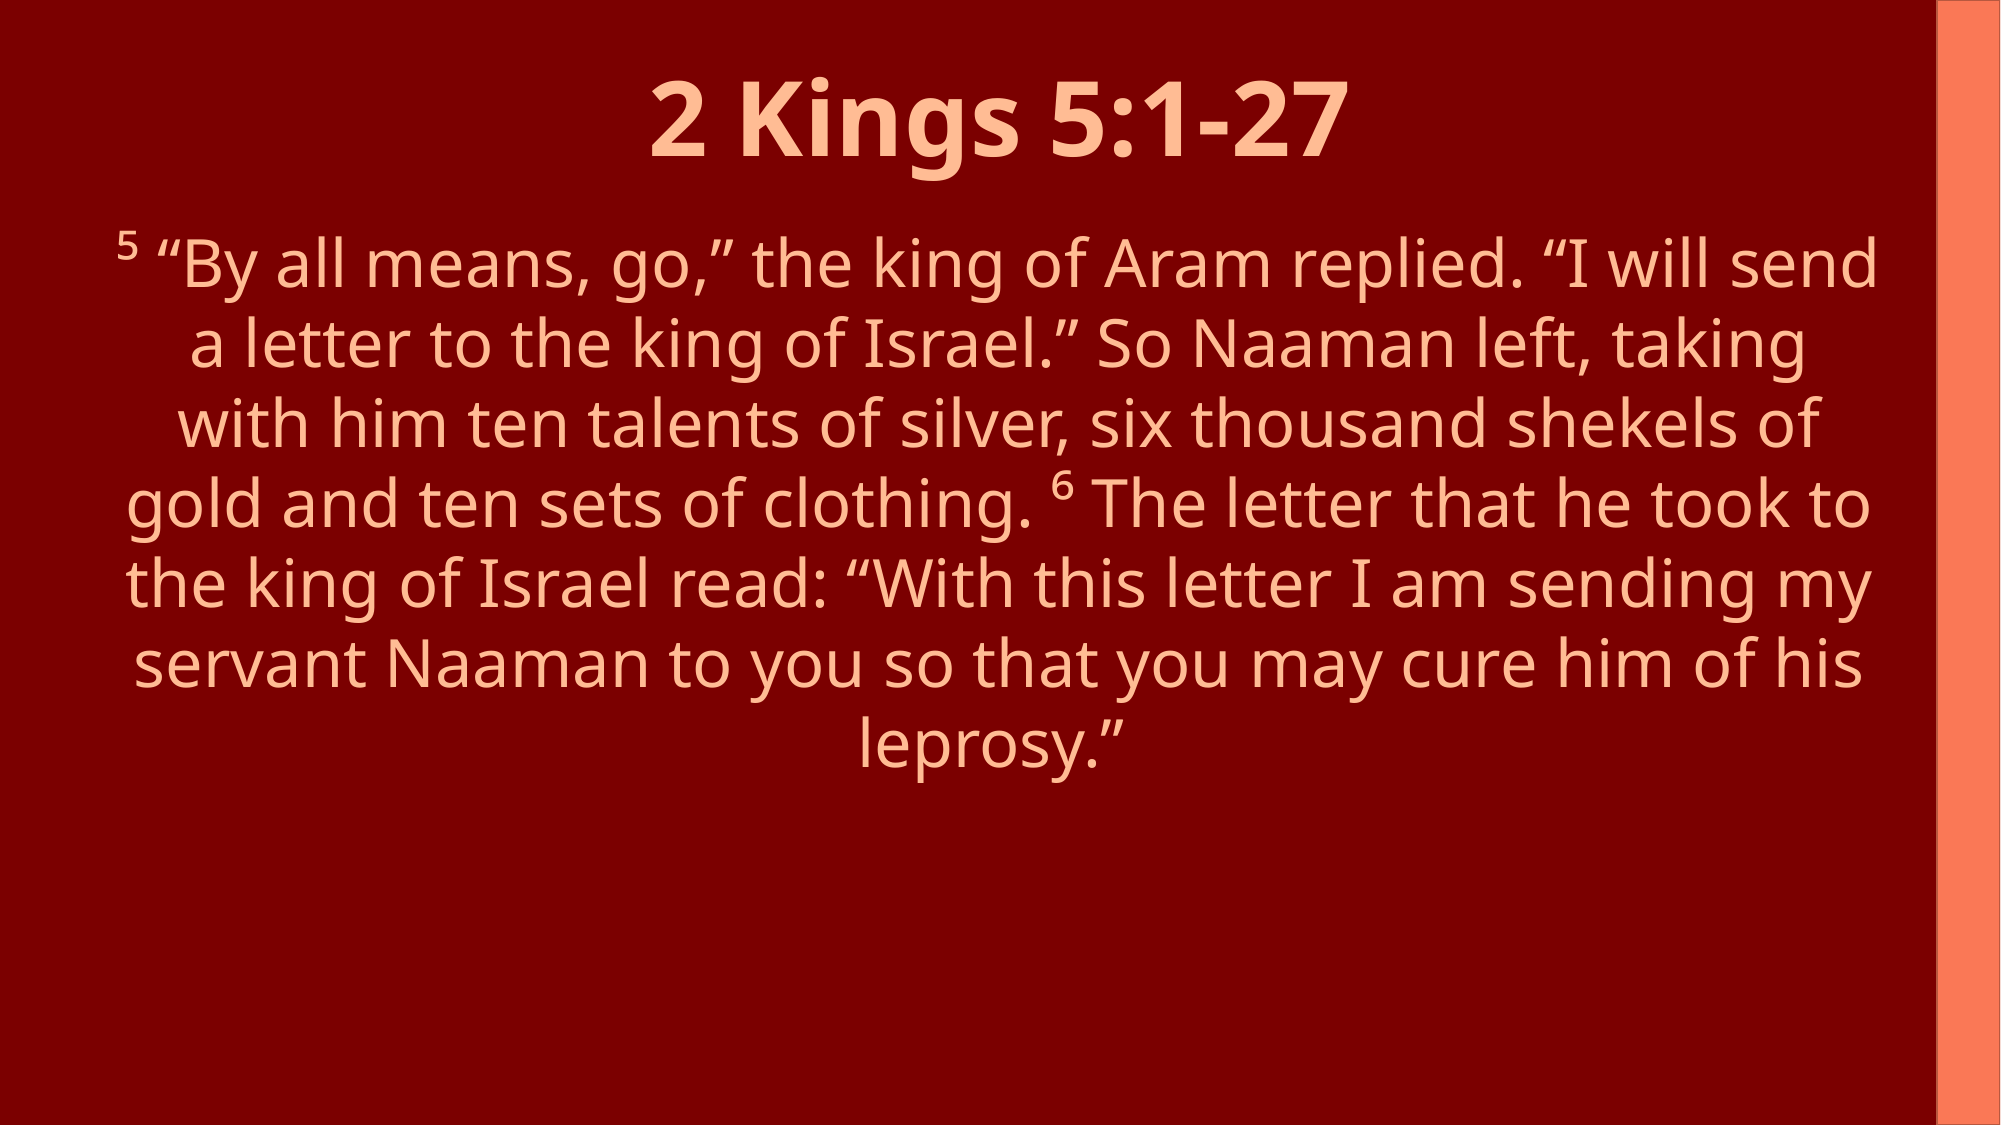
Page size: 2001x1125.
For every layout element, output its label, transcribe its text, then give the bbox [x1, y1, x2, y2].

text_box ⁵ “By all means, go,” the king of Aram replied. “I will send a letter to the king of Israel.” So Naaman left, taking with him ten talents of silver, six thousand shekels of gold and ten sets of clothing. ⁶ The letter that he took to the king of Israel read: “With this letter I am sending my servant Naaman to you so that you may cure him of his leprosy.” [99, 213, 1900, 869]
text_box 2 Kings 5:1-27 [99, 44, 1900, 185]
